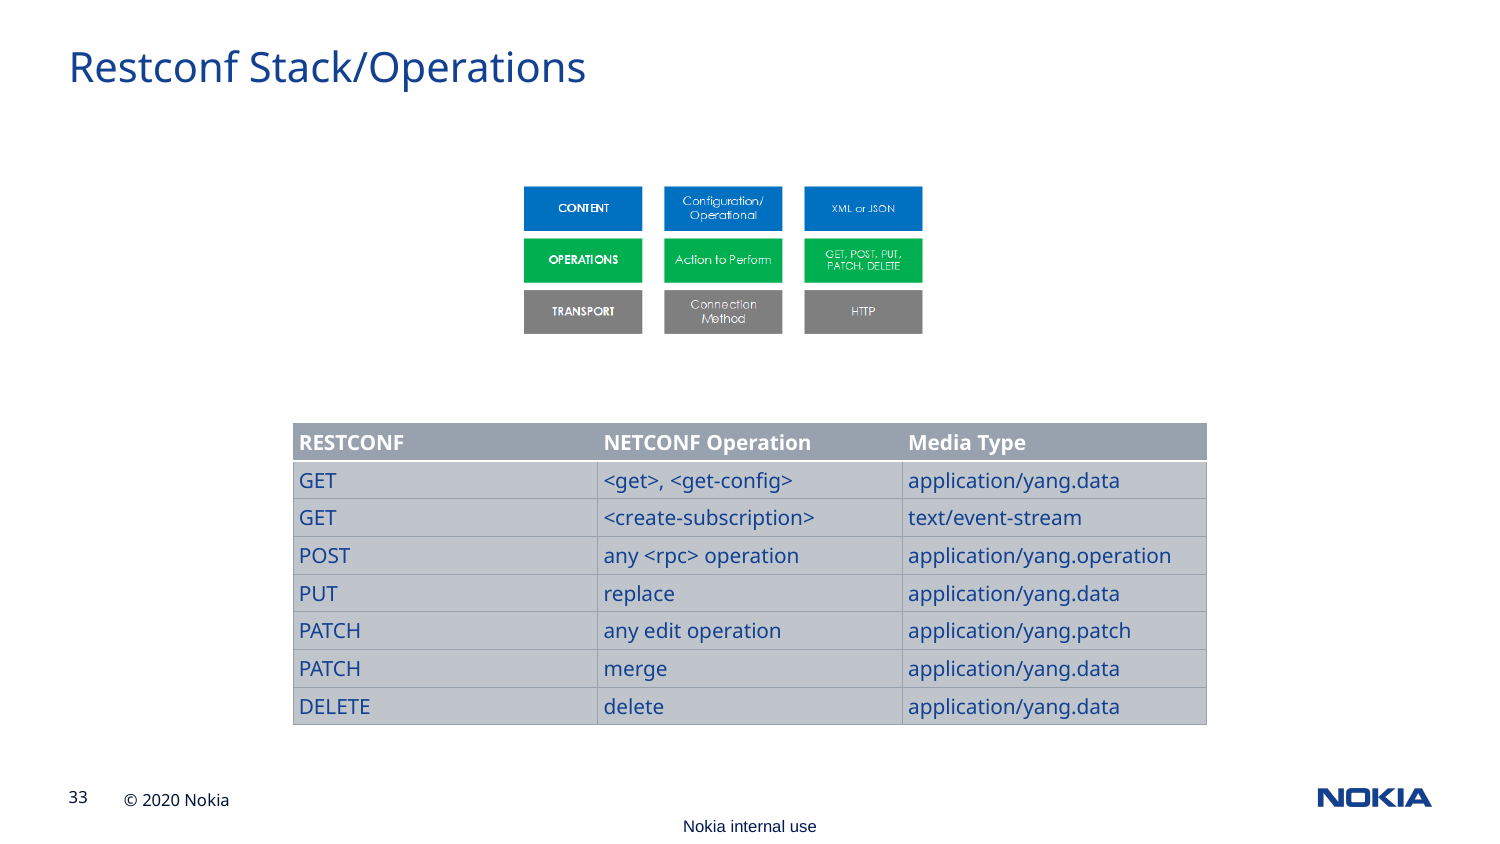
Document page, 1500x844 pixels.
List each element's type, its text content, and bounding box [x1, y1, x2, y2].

table_cell replace [598, 575, 902, 611]
table_cell application/yang.operation [903, 537, 1206, 574]
table_header RESTCONF [294, 424, 597, 460]
table_cell <get>, <get-config> [598, 462, 902, 498]
table_cell PATCH [294, 612, 597, 649]
table_cell application/yang.data [903, 575, 1206, 611]
table_cell delete [598, 688, 902, 724]
table_cell POST [294, 537, 597, 574]
table_cell application/yang.data [903, 688, 1206, 724]
table_cell application/yang.patch [903, 612, 1206, 649]
picture [1292, 762, 1458, 833]
picture [523, 186, 923, 334]
table_cell application/yang.data [903, 462, 1206, 498]
table_cell merge [598, 650, 902, 687]
table_cell PATCH [294, 650, 597, 687]
table_cell <create-subscription> [598, 499, 902, 536]
table_header Media Type [903, 424, 1206, 460]
table_cell GET [294, 462, 597, 498]
table_header NETCONF Operation [598, 424, 902, 460]
table_cell text/event-stream [903, 499, 1206, 536]
table_cell PUT [294, 575, 597, 611]
table_cell any edit operation [598, 612, 902, 649]
table_cell any <rpc> operation [598, 537, 902, 574]
table_cell application/yang.data [903, 650, 1206, 687]
list Restconf Stack/Operations [68, 46, 1432, 97]
table_cell GET [294, 499, 597, 536]
table_cell DELETE [294, 688, 597, 724]
